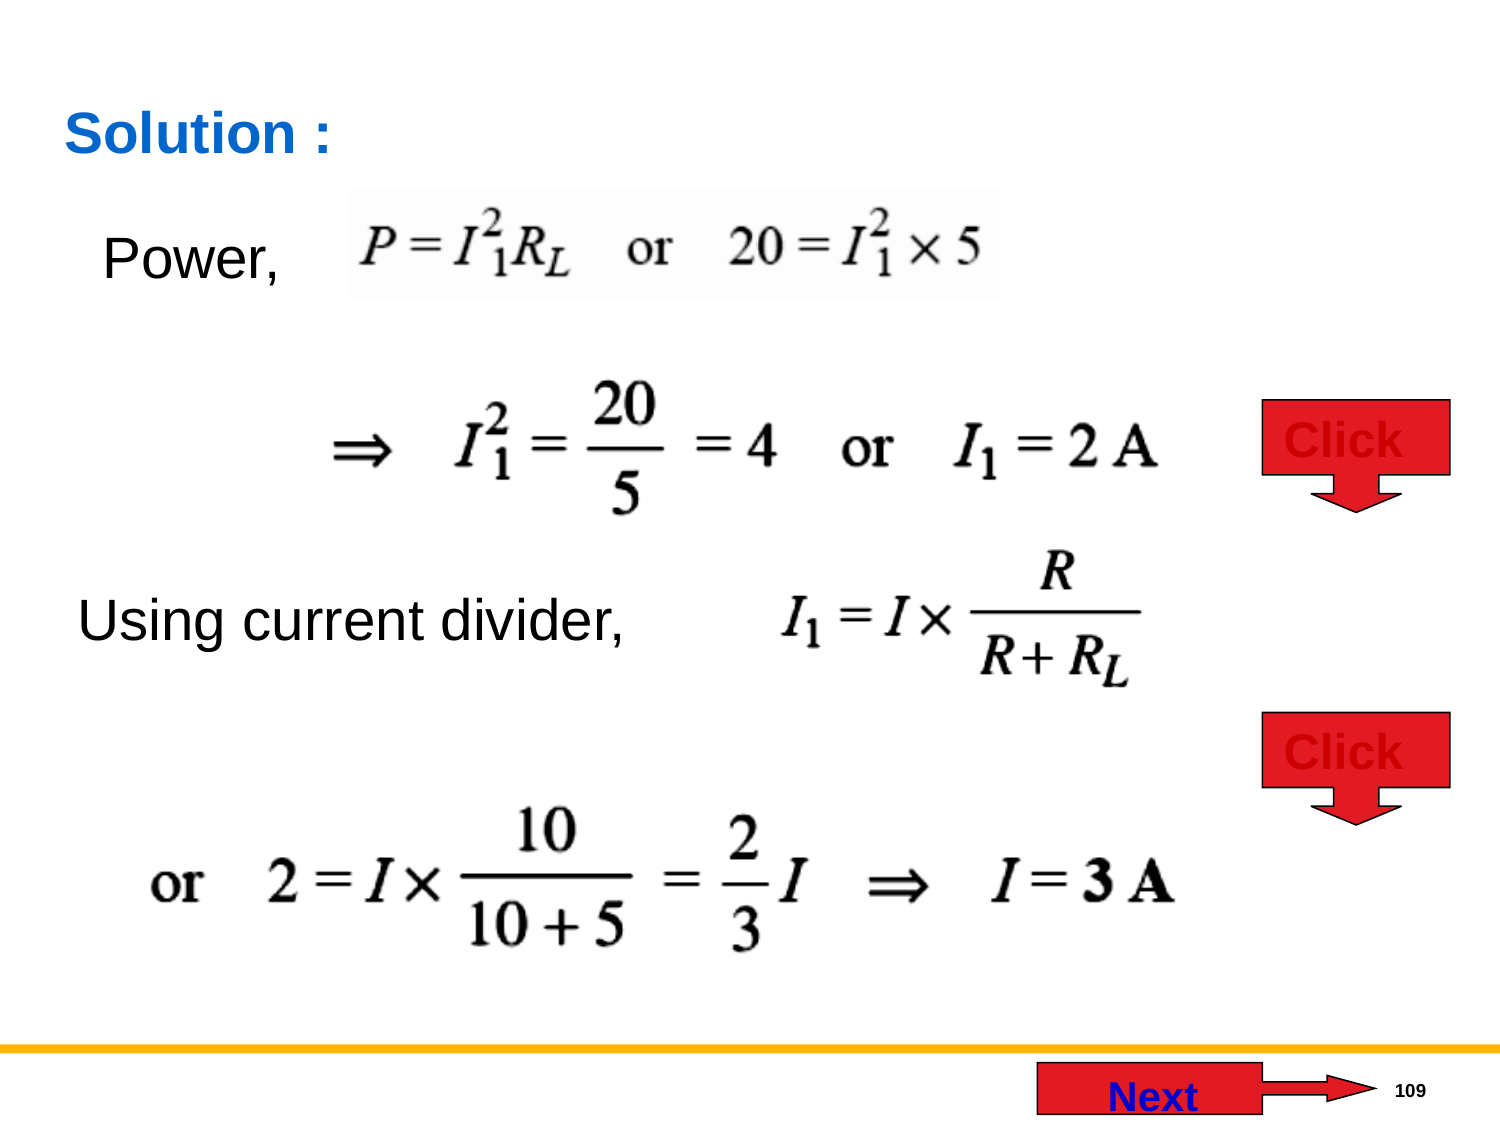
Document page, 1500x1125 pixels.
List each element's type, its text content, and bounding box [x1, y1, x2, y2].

slide_number 109 [1375, 1071, 1442, 1109]
picture [324, 374, 1200, 705]
picture [124, 762, 1200, 1009]
text_box Solution : [49, 87, 438, 173]
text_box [1262, 712, 1450, 825]
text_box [1262, 399, 1450, 513]
text_box Power, [87, 212, 325, 298]
text_box Using current divider, [62, 575, 762, 660]
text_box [1037, 1062, 1375, 1125]
picture [349, 187, 1001, 299]
